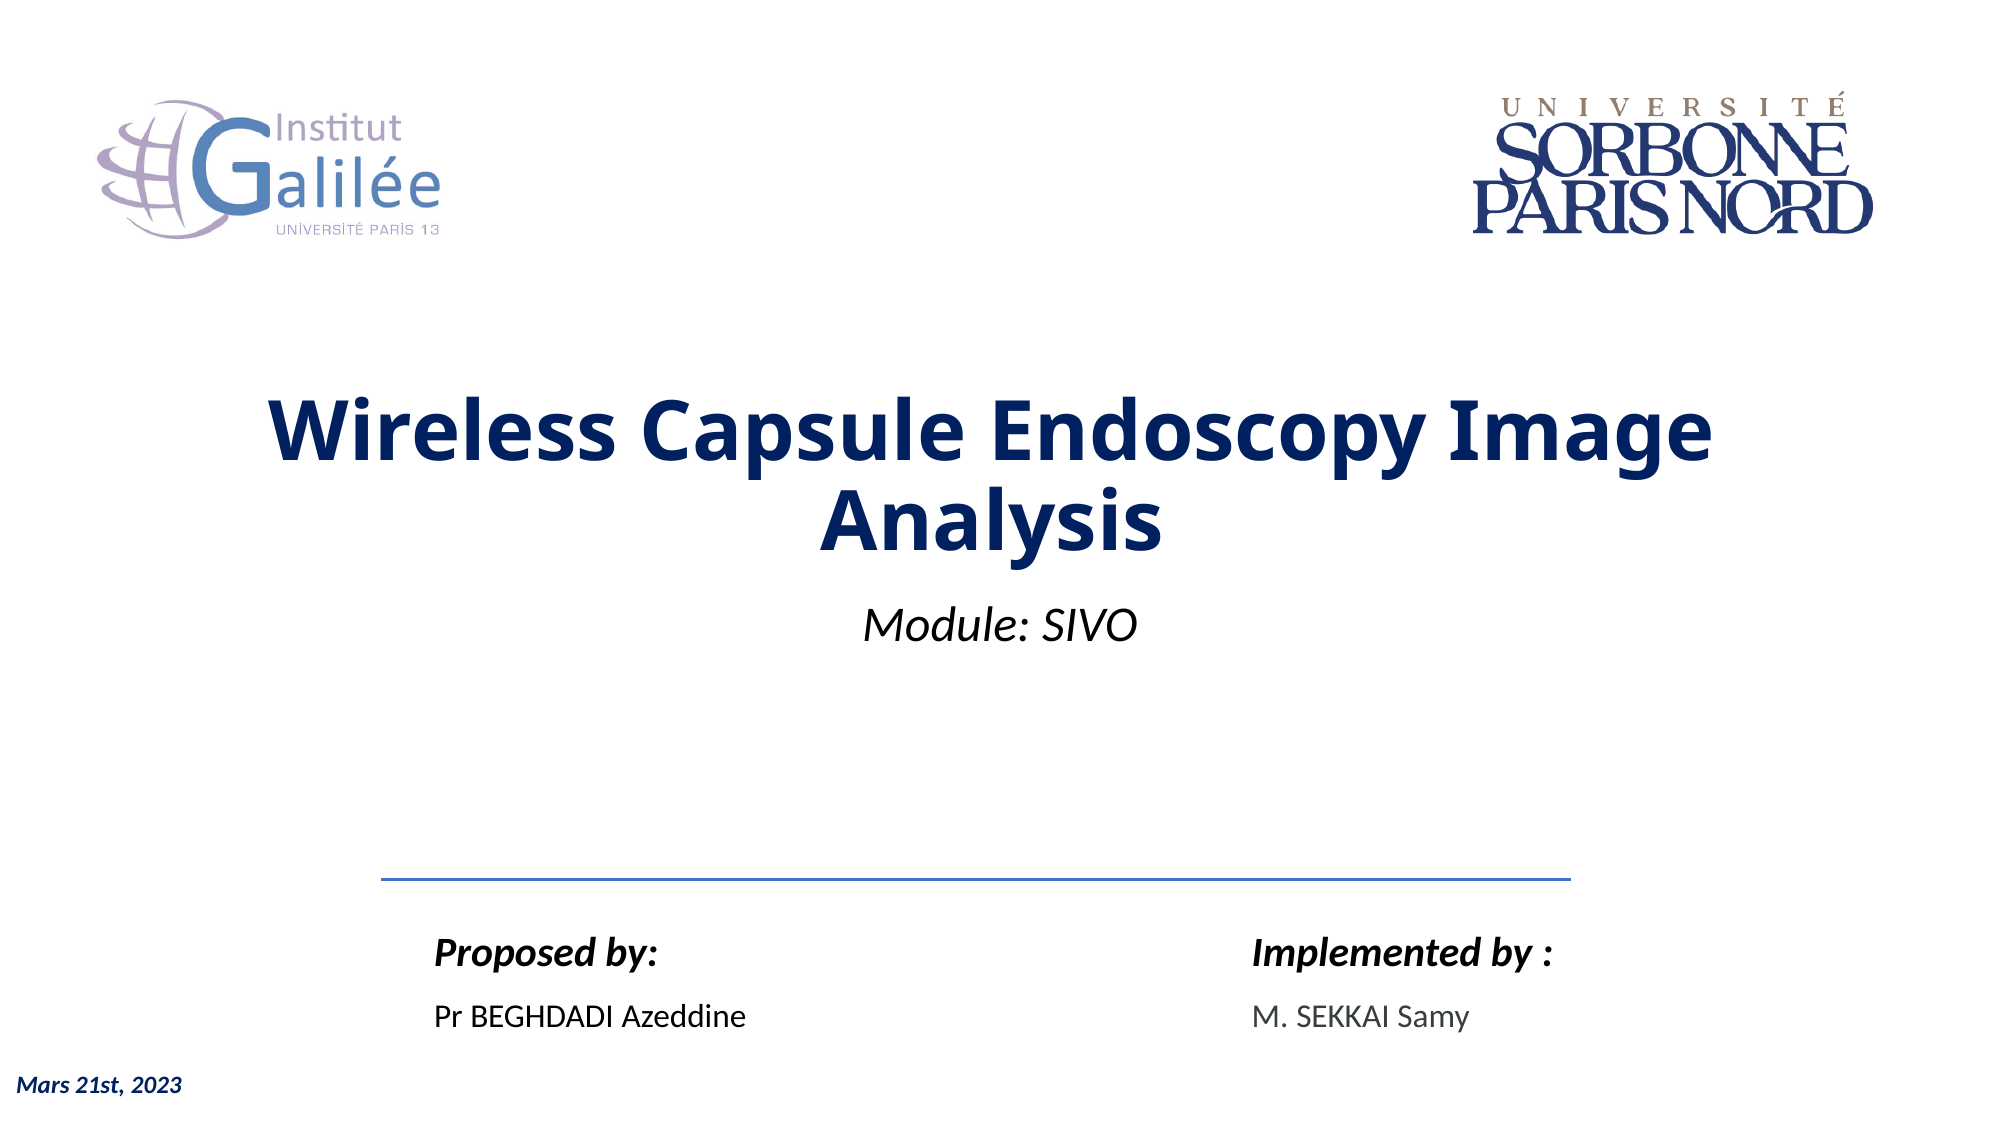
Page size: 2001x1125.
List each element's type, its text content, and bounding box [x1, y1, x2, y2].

text_box Mars 21st, 2023 [1, 1061, 318, 1107]
text_box Implemented by : M. SEKKAI Samy [1236, 913, 1970, 1042]
title Wireless Capsule Endoscopy Image Analysis [235, 427, 1750, 576]
picture [17, 13, 521, 328]
subtitle Module: SIVO [249, 590, 1750, 863]
picture [1421, 46, 1924, 284]
text_box Proposed by: Pr BEGHDADI Azeddine [419, 913, 954, 1041]
